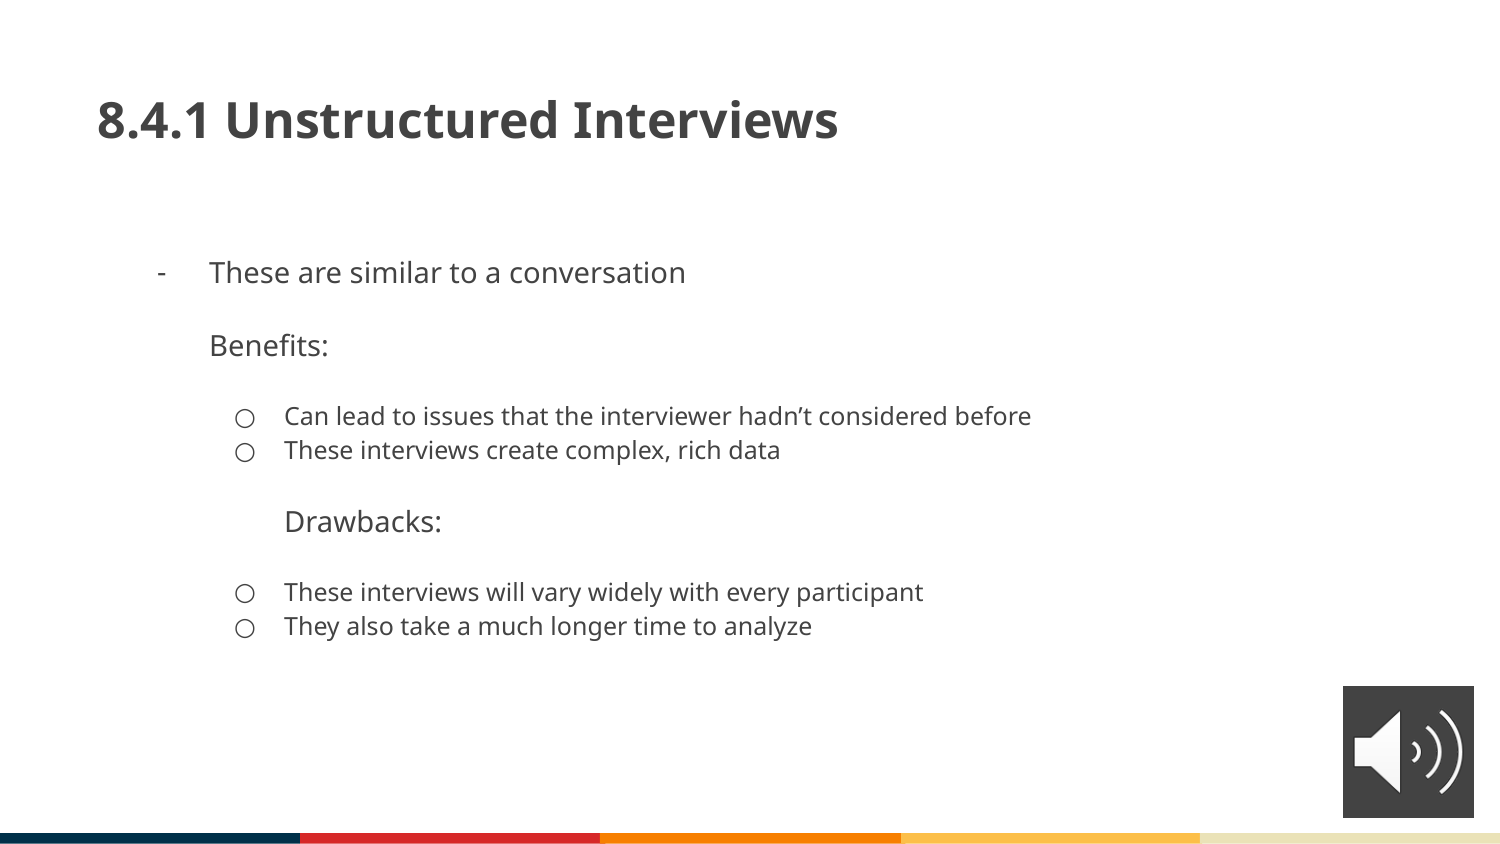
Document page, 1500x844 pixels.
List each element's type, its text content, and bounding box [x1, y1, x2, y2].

title 8.4.1 Unstructured Interviews [82, 73, 1434, 199]
list These are similar to a conversation Benefits: Can lead to issues that the interviewer hadn’t considered before These interviews create complex, rich data Drawbacks: These interviews will vary widely with every participant They also take a much longer time to analyze [119, 233, 1353, 715]
picture [1341, 685, 1476, 819]
